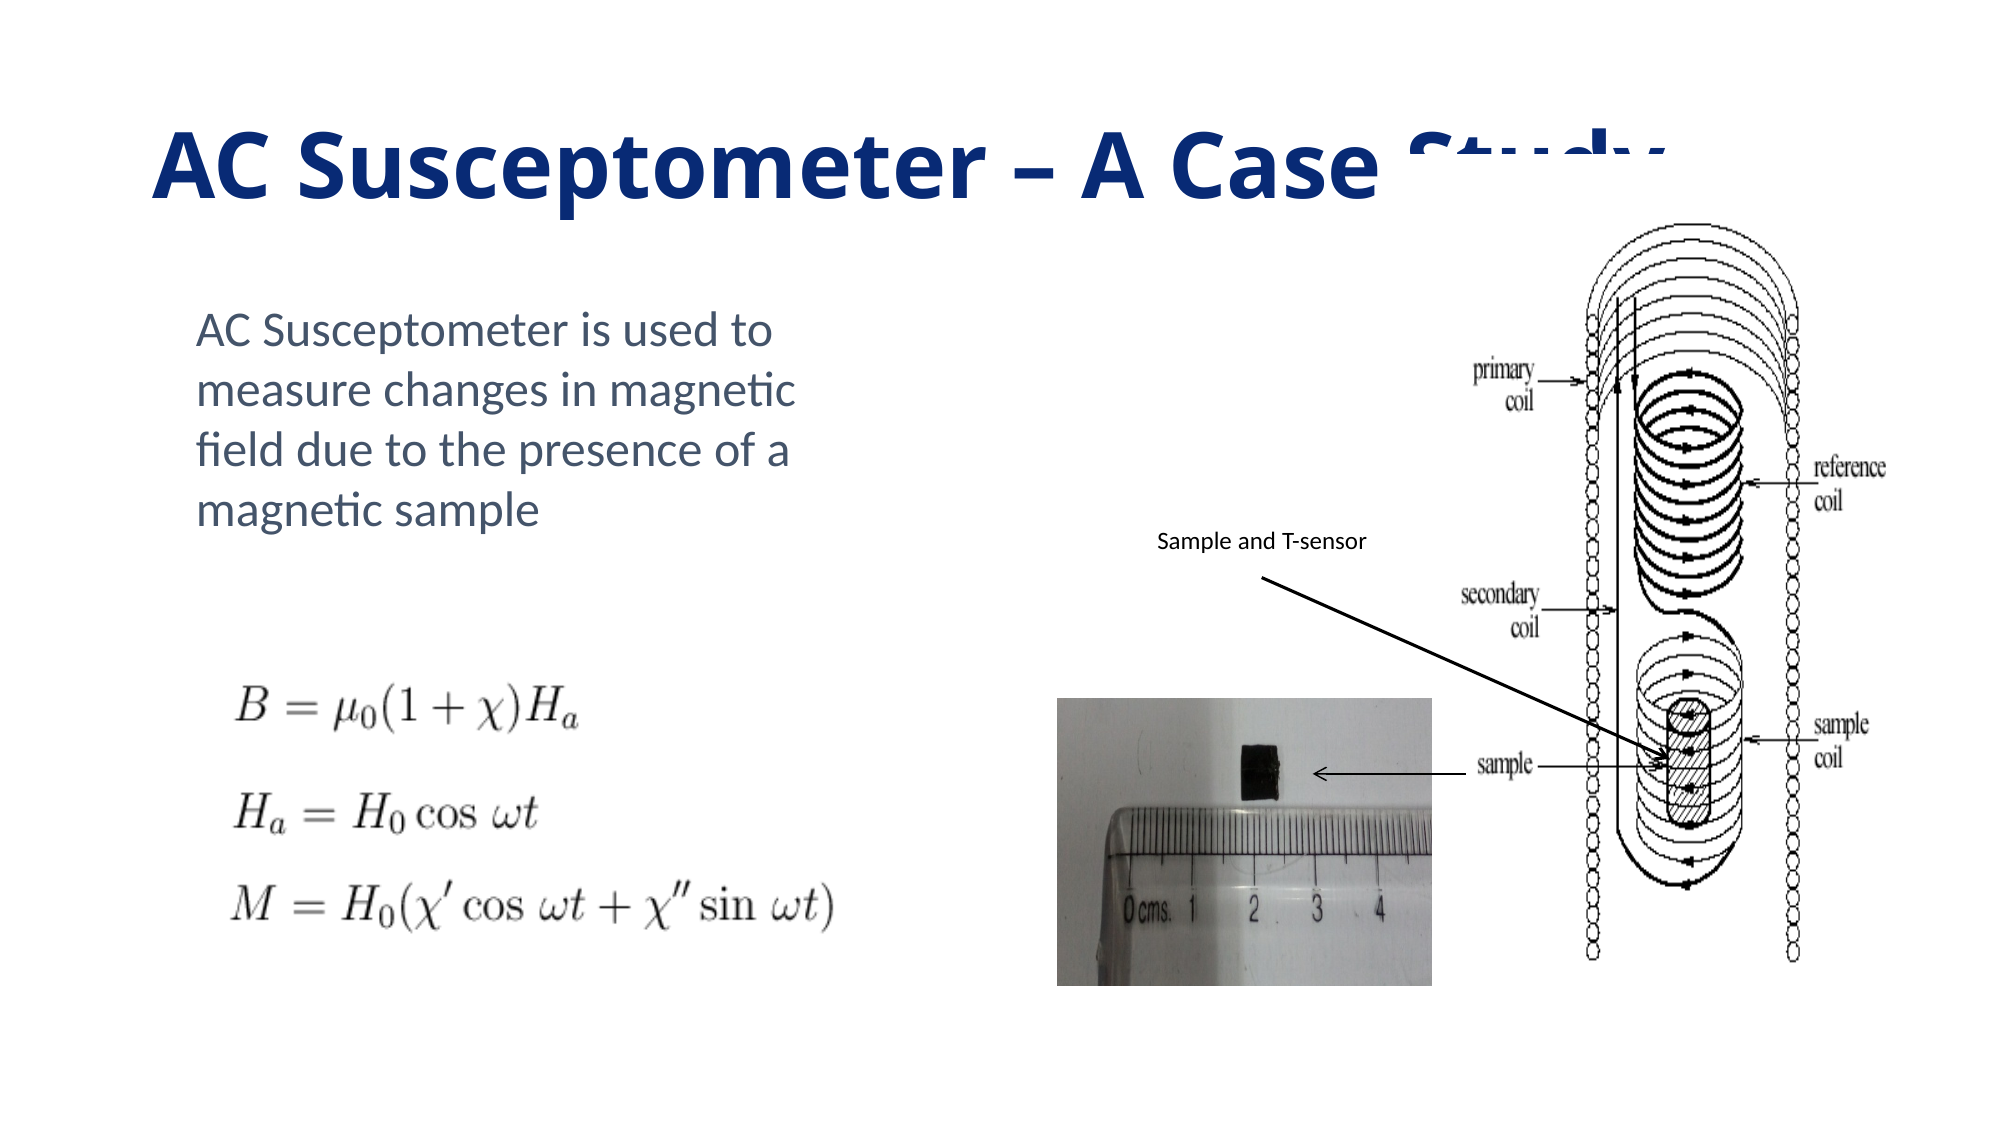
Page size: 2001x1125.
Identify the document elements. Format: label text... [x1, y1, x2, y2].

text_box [196, 640, 866, 1005]
text_box AC Susceptometer is used to measure changes in magnetic field due to the presence of a magnetic sample [181, 289, 882, 544]
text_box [1057, 154, 1942, 1041]
title AC Susceptometer – A Case Study [137, 59, 1863, 278]
